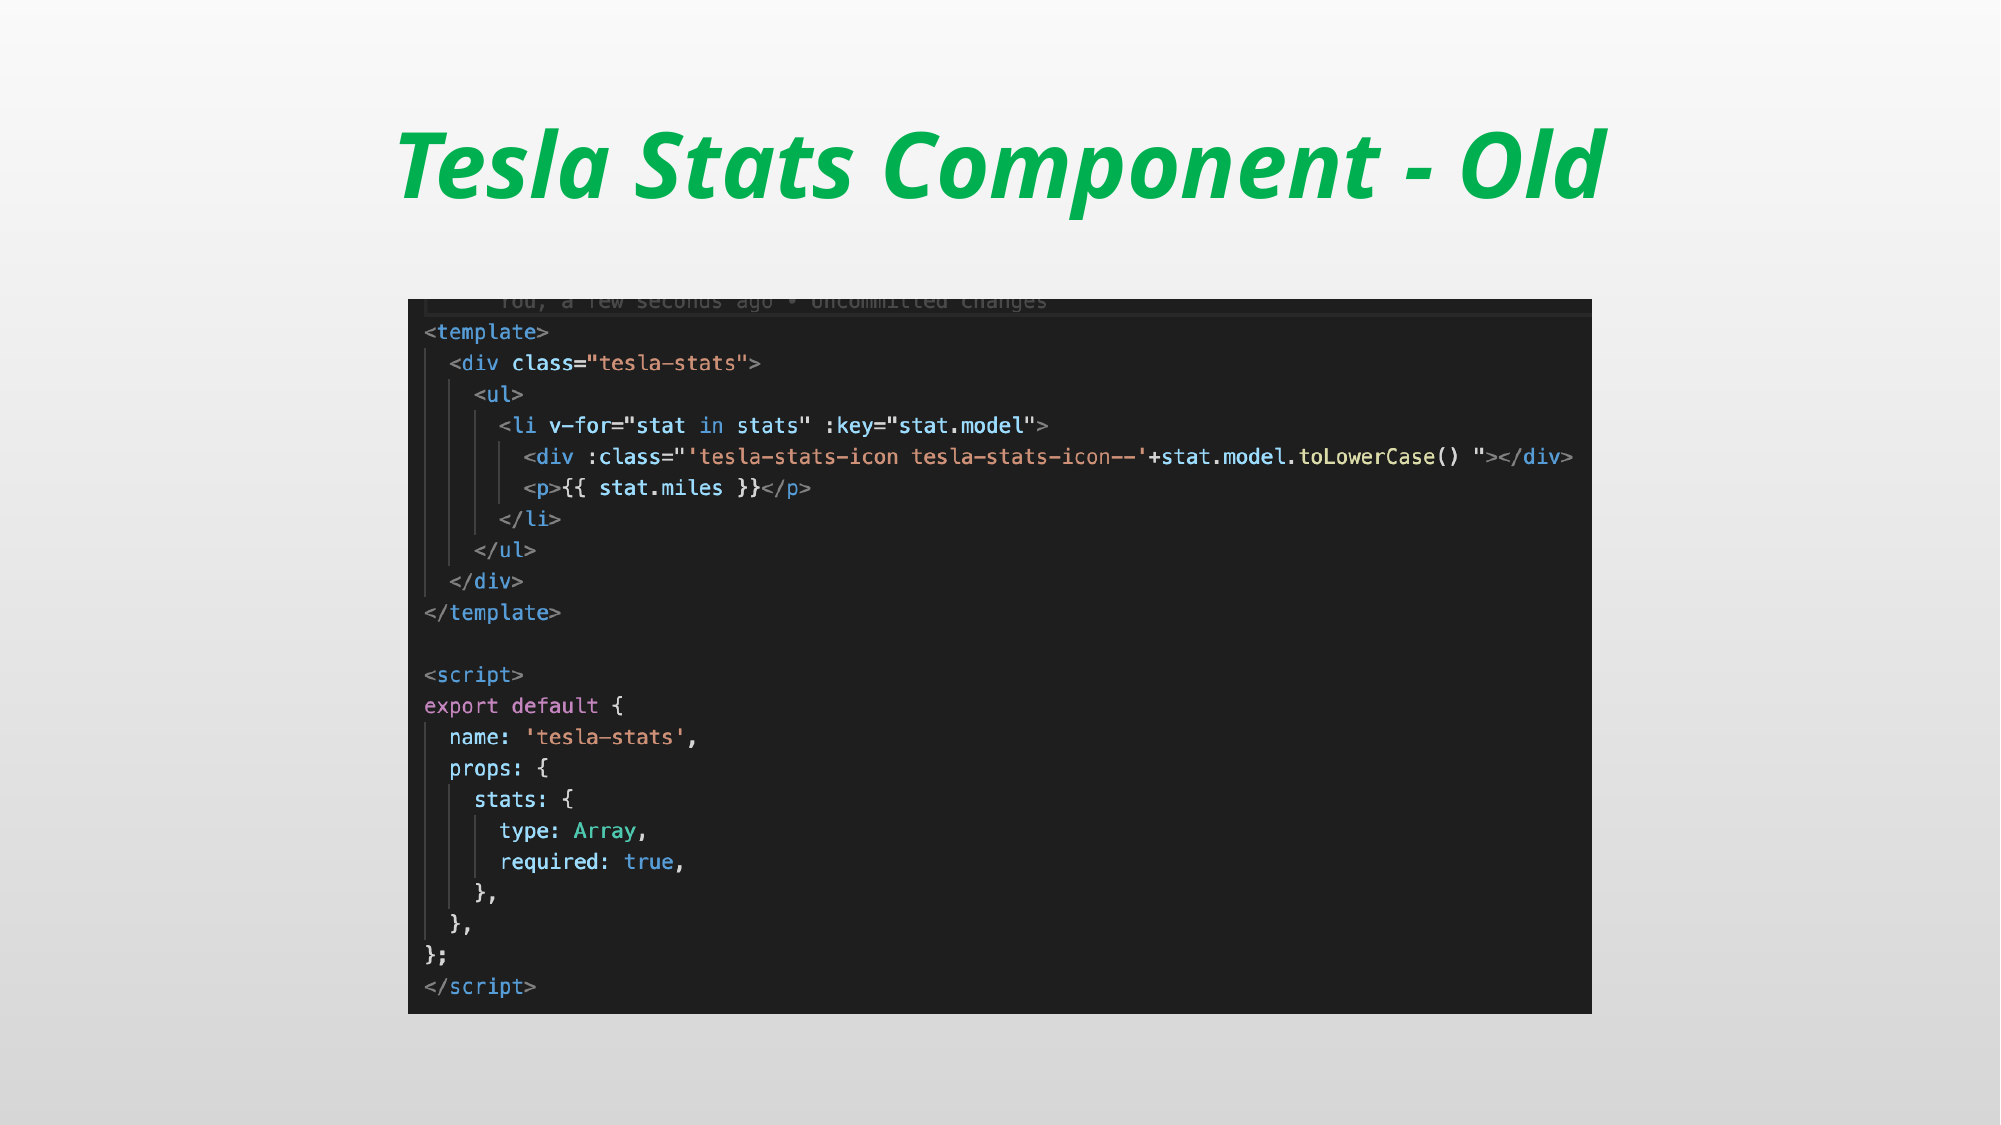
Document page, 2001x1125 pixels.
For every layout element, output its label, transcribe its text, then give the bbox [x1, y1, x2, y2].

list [407, 299, 1592, 1014]
title Tesla Stats Component - Old [137, 59, 1863, 278]
